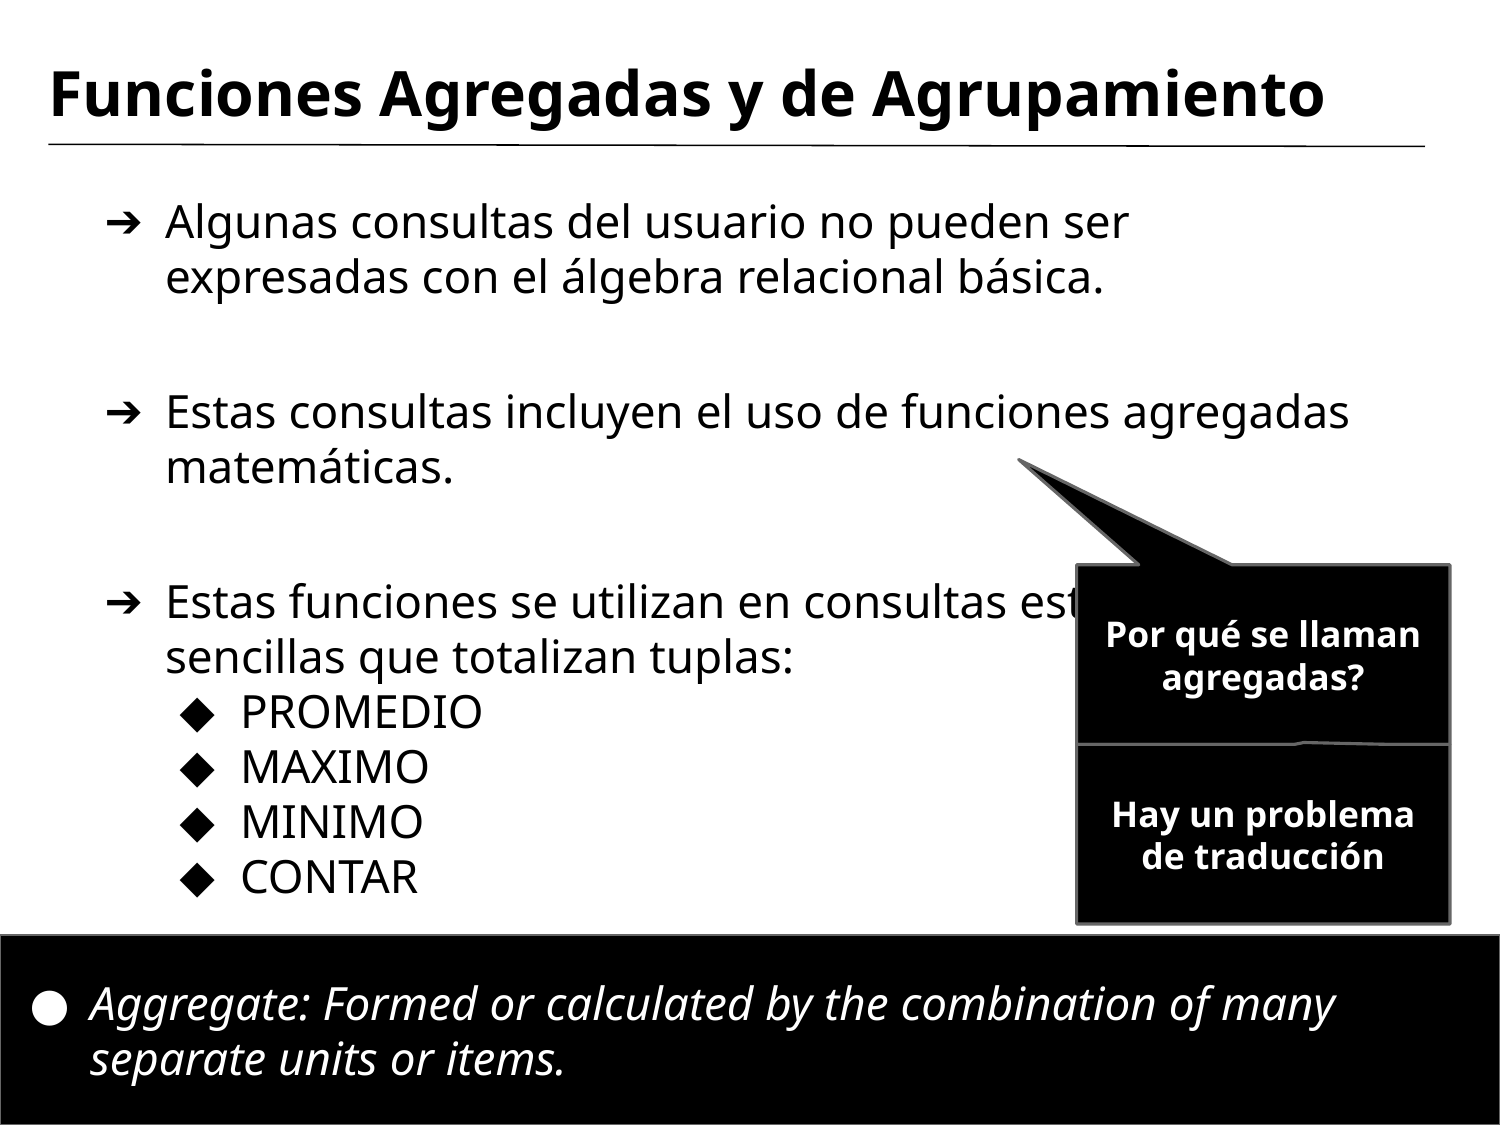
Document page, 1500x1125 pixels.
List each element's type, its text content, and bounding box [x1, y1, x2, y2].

text_box Por qué se llaman agregadas? [1018, 459, 1450, 744]
text_box Hay un problema de traducción [1076, 742, 1450, 924]
list Algunas consultas del usuario no pueden ser expresadas con el álgebra relacional básica. Estas consultas incluyen el uso de funciones agregadas matemáticas. Estas funciones se utilizan en consultas estadísticas sencillas que totalizan tuplas: PROMEDIO MAXIMO MINIMO CONTAR [75, 177, 1384, 933]
text_box Aggregate: Formed or calculated by the combination of many separate units or items. [0, 934, 1500, 1125]
title Funciones Agregadas y de Agrupamiento [33, 32, 1384, 145]
